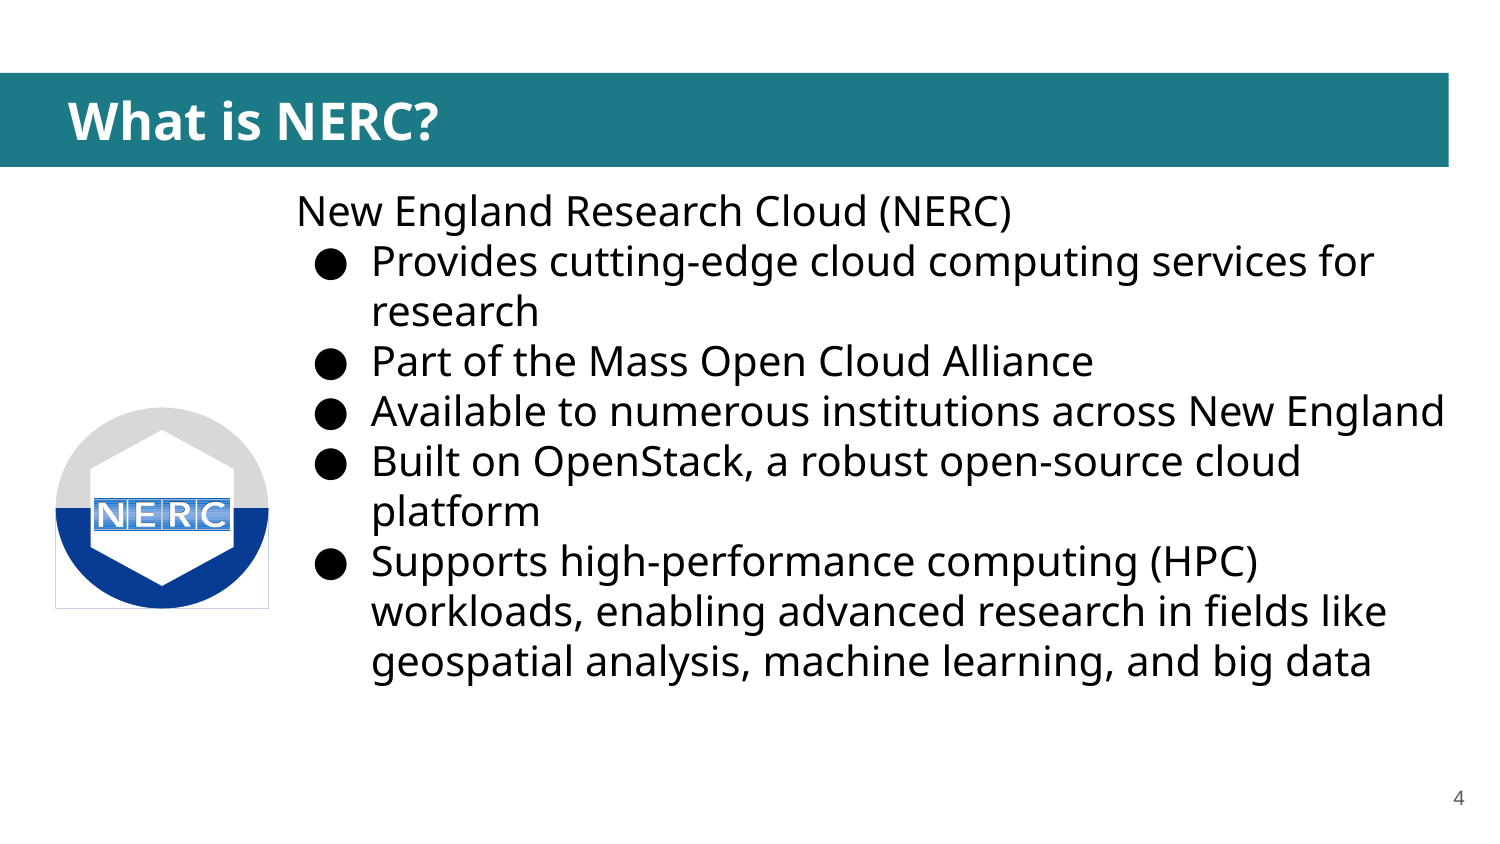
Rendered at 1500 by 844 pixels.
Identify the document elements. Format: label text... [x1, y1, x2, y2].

text_box What is NERC? [0, 72, 1449, 167]
slide_number 4 [1389, 764, 1480, 830]
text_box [55, 407, 269, 609]
text_box New England Research Cloud (NERC) Provides cutting-edge cloud computing services for research Part of the Mass Open Cloud Alliance Available to numerous institutions across New England Built on OpenStack, a robust open-source cloud platform Supports high-performance computing (HPC) workloads, enabling advanced research in fields like geospatial analysis, machine learning, and big data [280, 176, 1463, 693]
picture [94, 498, 230, 532]
